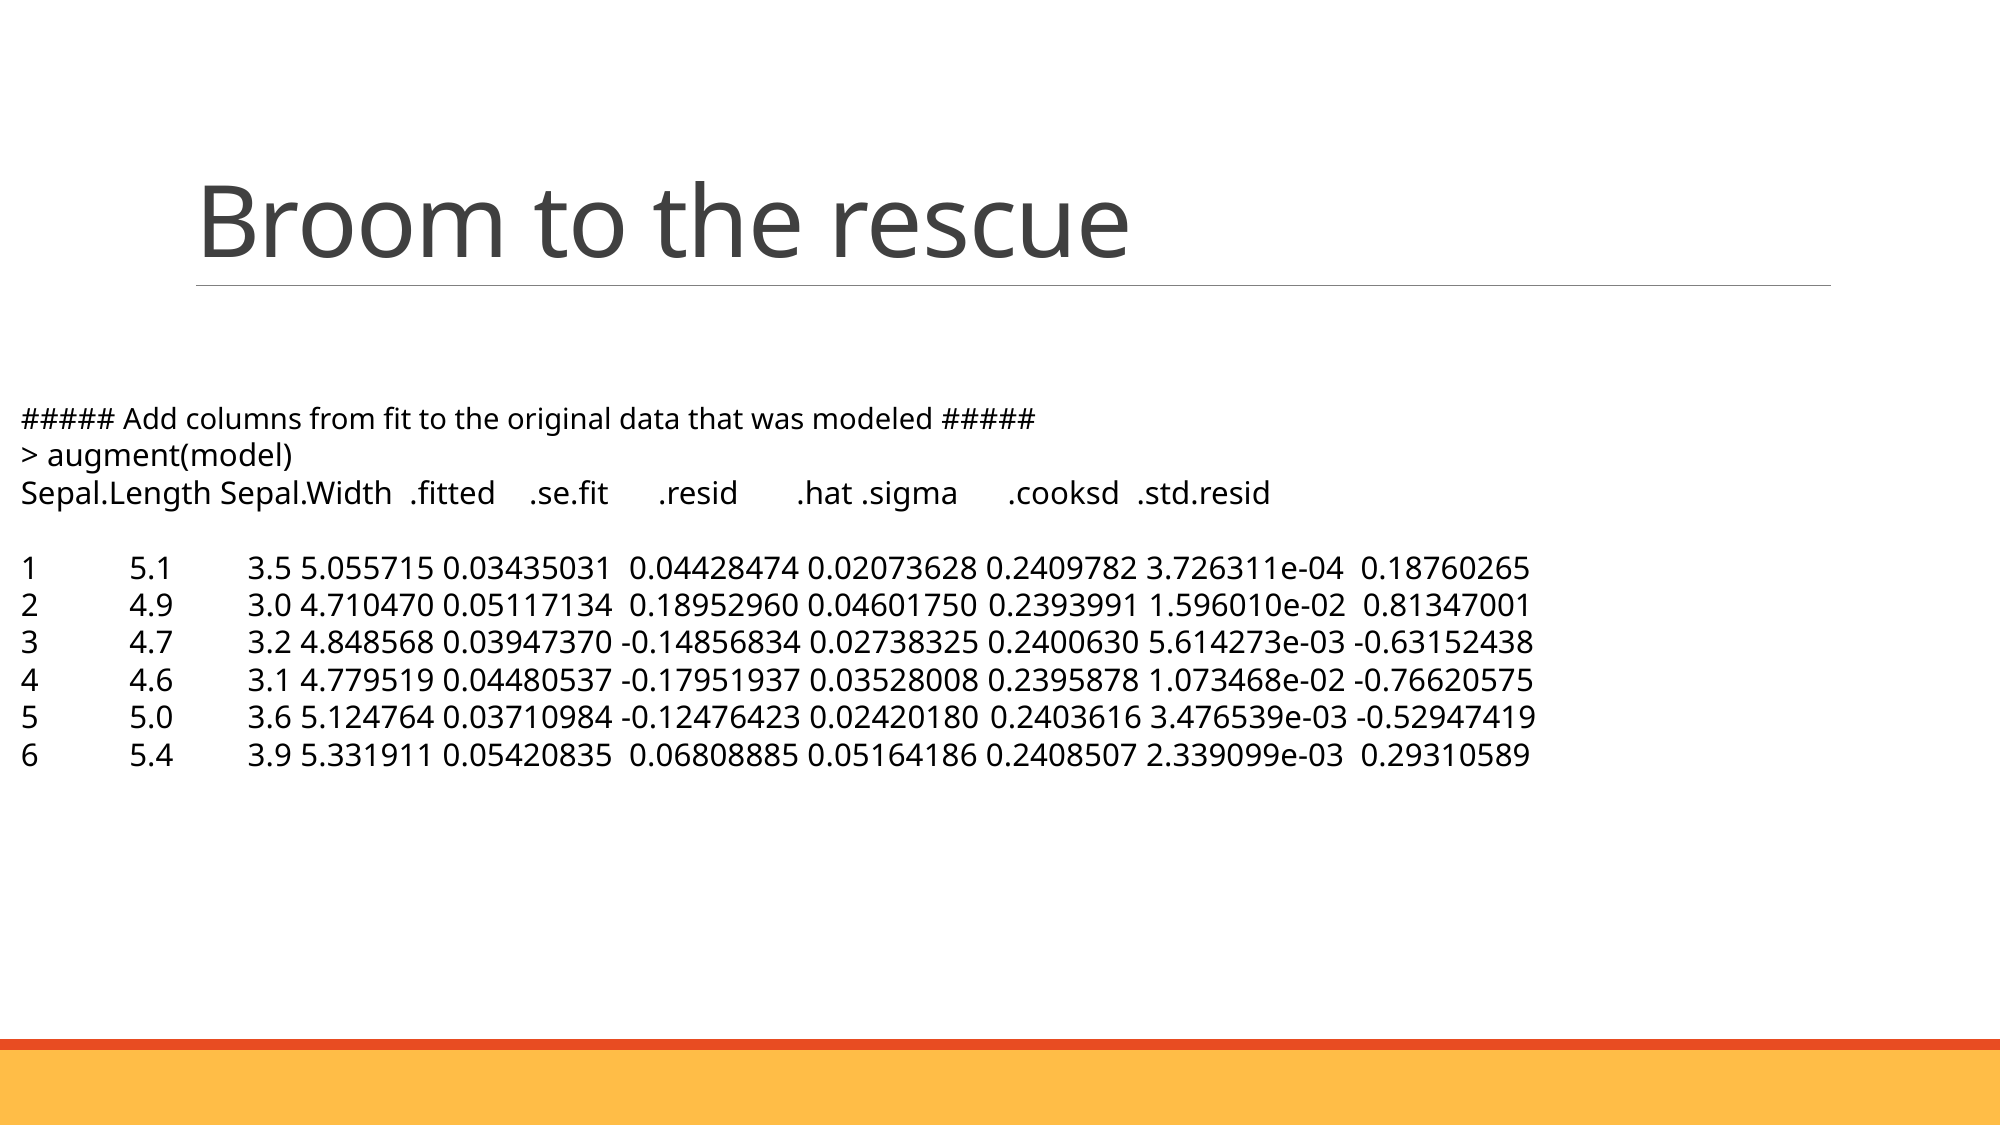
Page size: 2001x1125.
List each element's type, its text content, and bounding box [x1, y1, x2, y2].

title Broom to the rescue [180, 47, 1830, 285]
text_box ##### Add columns from fit to the original data that was modeled ##### > augment(model) Sepal.Length Sepal.Width .fitted .se.fit .resid .hat .sigma .cooksd .std.resid 1 5.1 3.5 5.055715 0.03435031 0.04428474 0.02073628 0.2409782 3.726311e-04 0.18760265 2 4.9 3.0 4.710470 0.05117134 0.18952960 0.04601750 0.2393991 1.596010e-02 0.81347001 3 4.7 3.2 4.848568 0.03947370 -0.14856834 0.02738325 0.2400630 5.614273e-03 -0.63152438 4 4.6 3.1 4.779519 0.04480537 -0.17951937 0.03528008 0.2395878 1.073468e-02 -0.76620575 5 5.0 3.6 5.124764 0.03710984 -0.12476423 0.02420180 0.2403616 3.476539e-03 -0.52947419 6 5.4 3.9 5.331911 0.05420835 0.06808885 0.05164186 0.2408507 2.339099e-03 0.29310589 [6, 393, 2000, 893]
